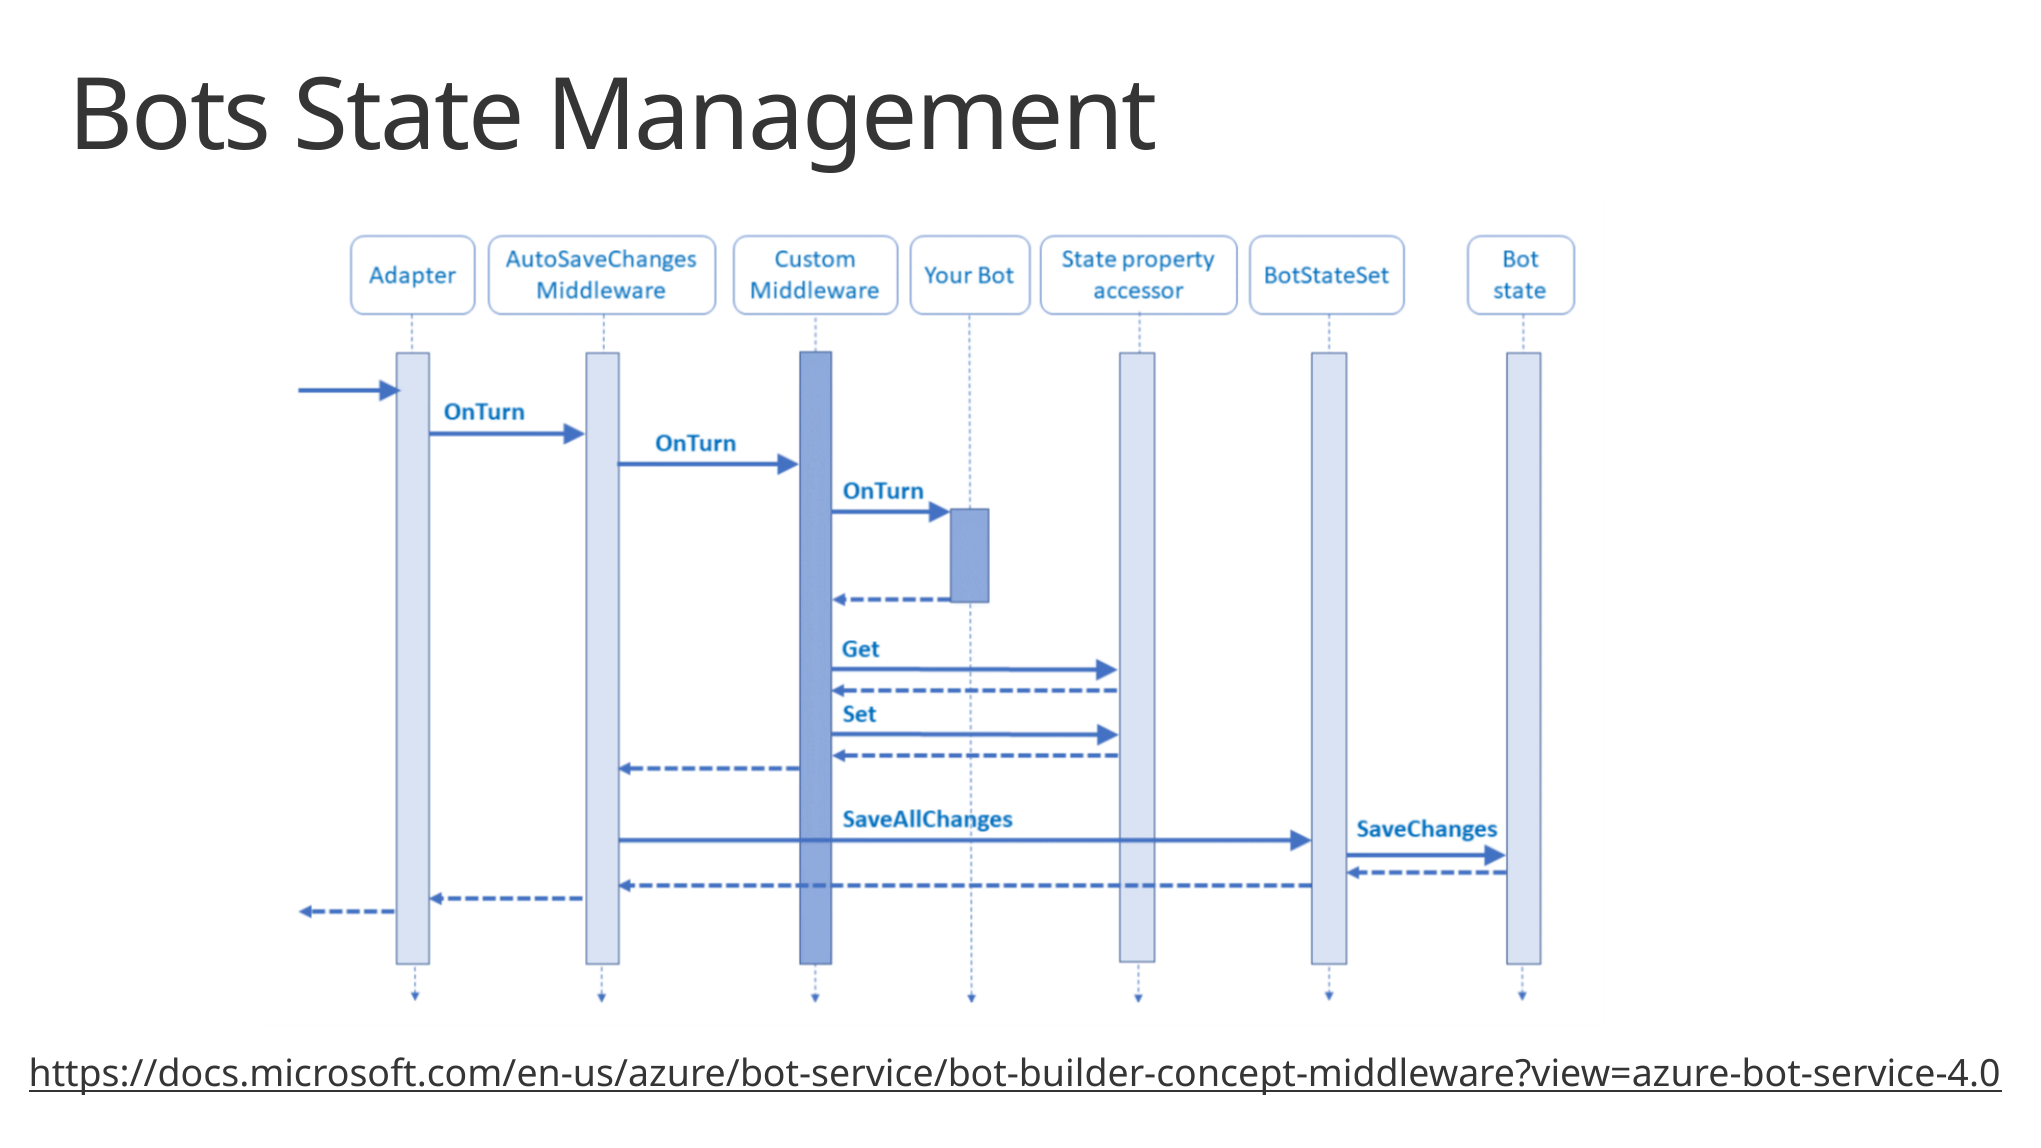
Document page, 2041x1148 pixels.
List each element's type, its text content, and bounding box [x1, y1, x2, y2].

text_box https://docs.microsoft.com/en-us/azure/bot-service/bot-builder-concept-middleware?view=azure-bot-service-4.0 [0, 1026, 2041, 1148]
title Bots State Management [45, 48, 1996, 199]
picture [264, 198, 1604, 1027]
